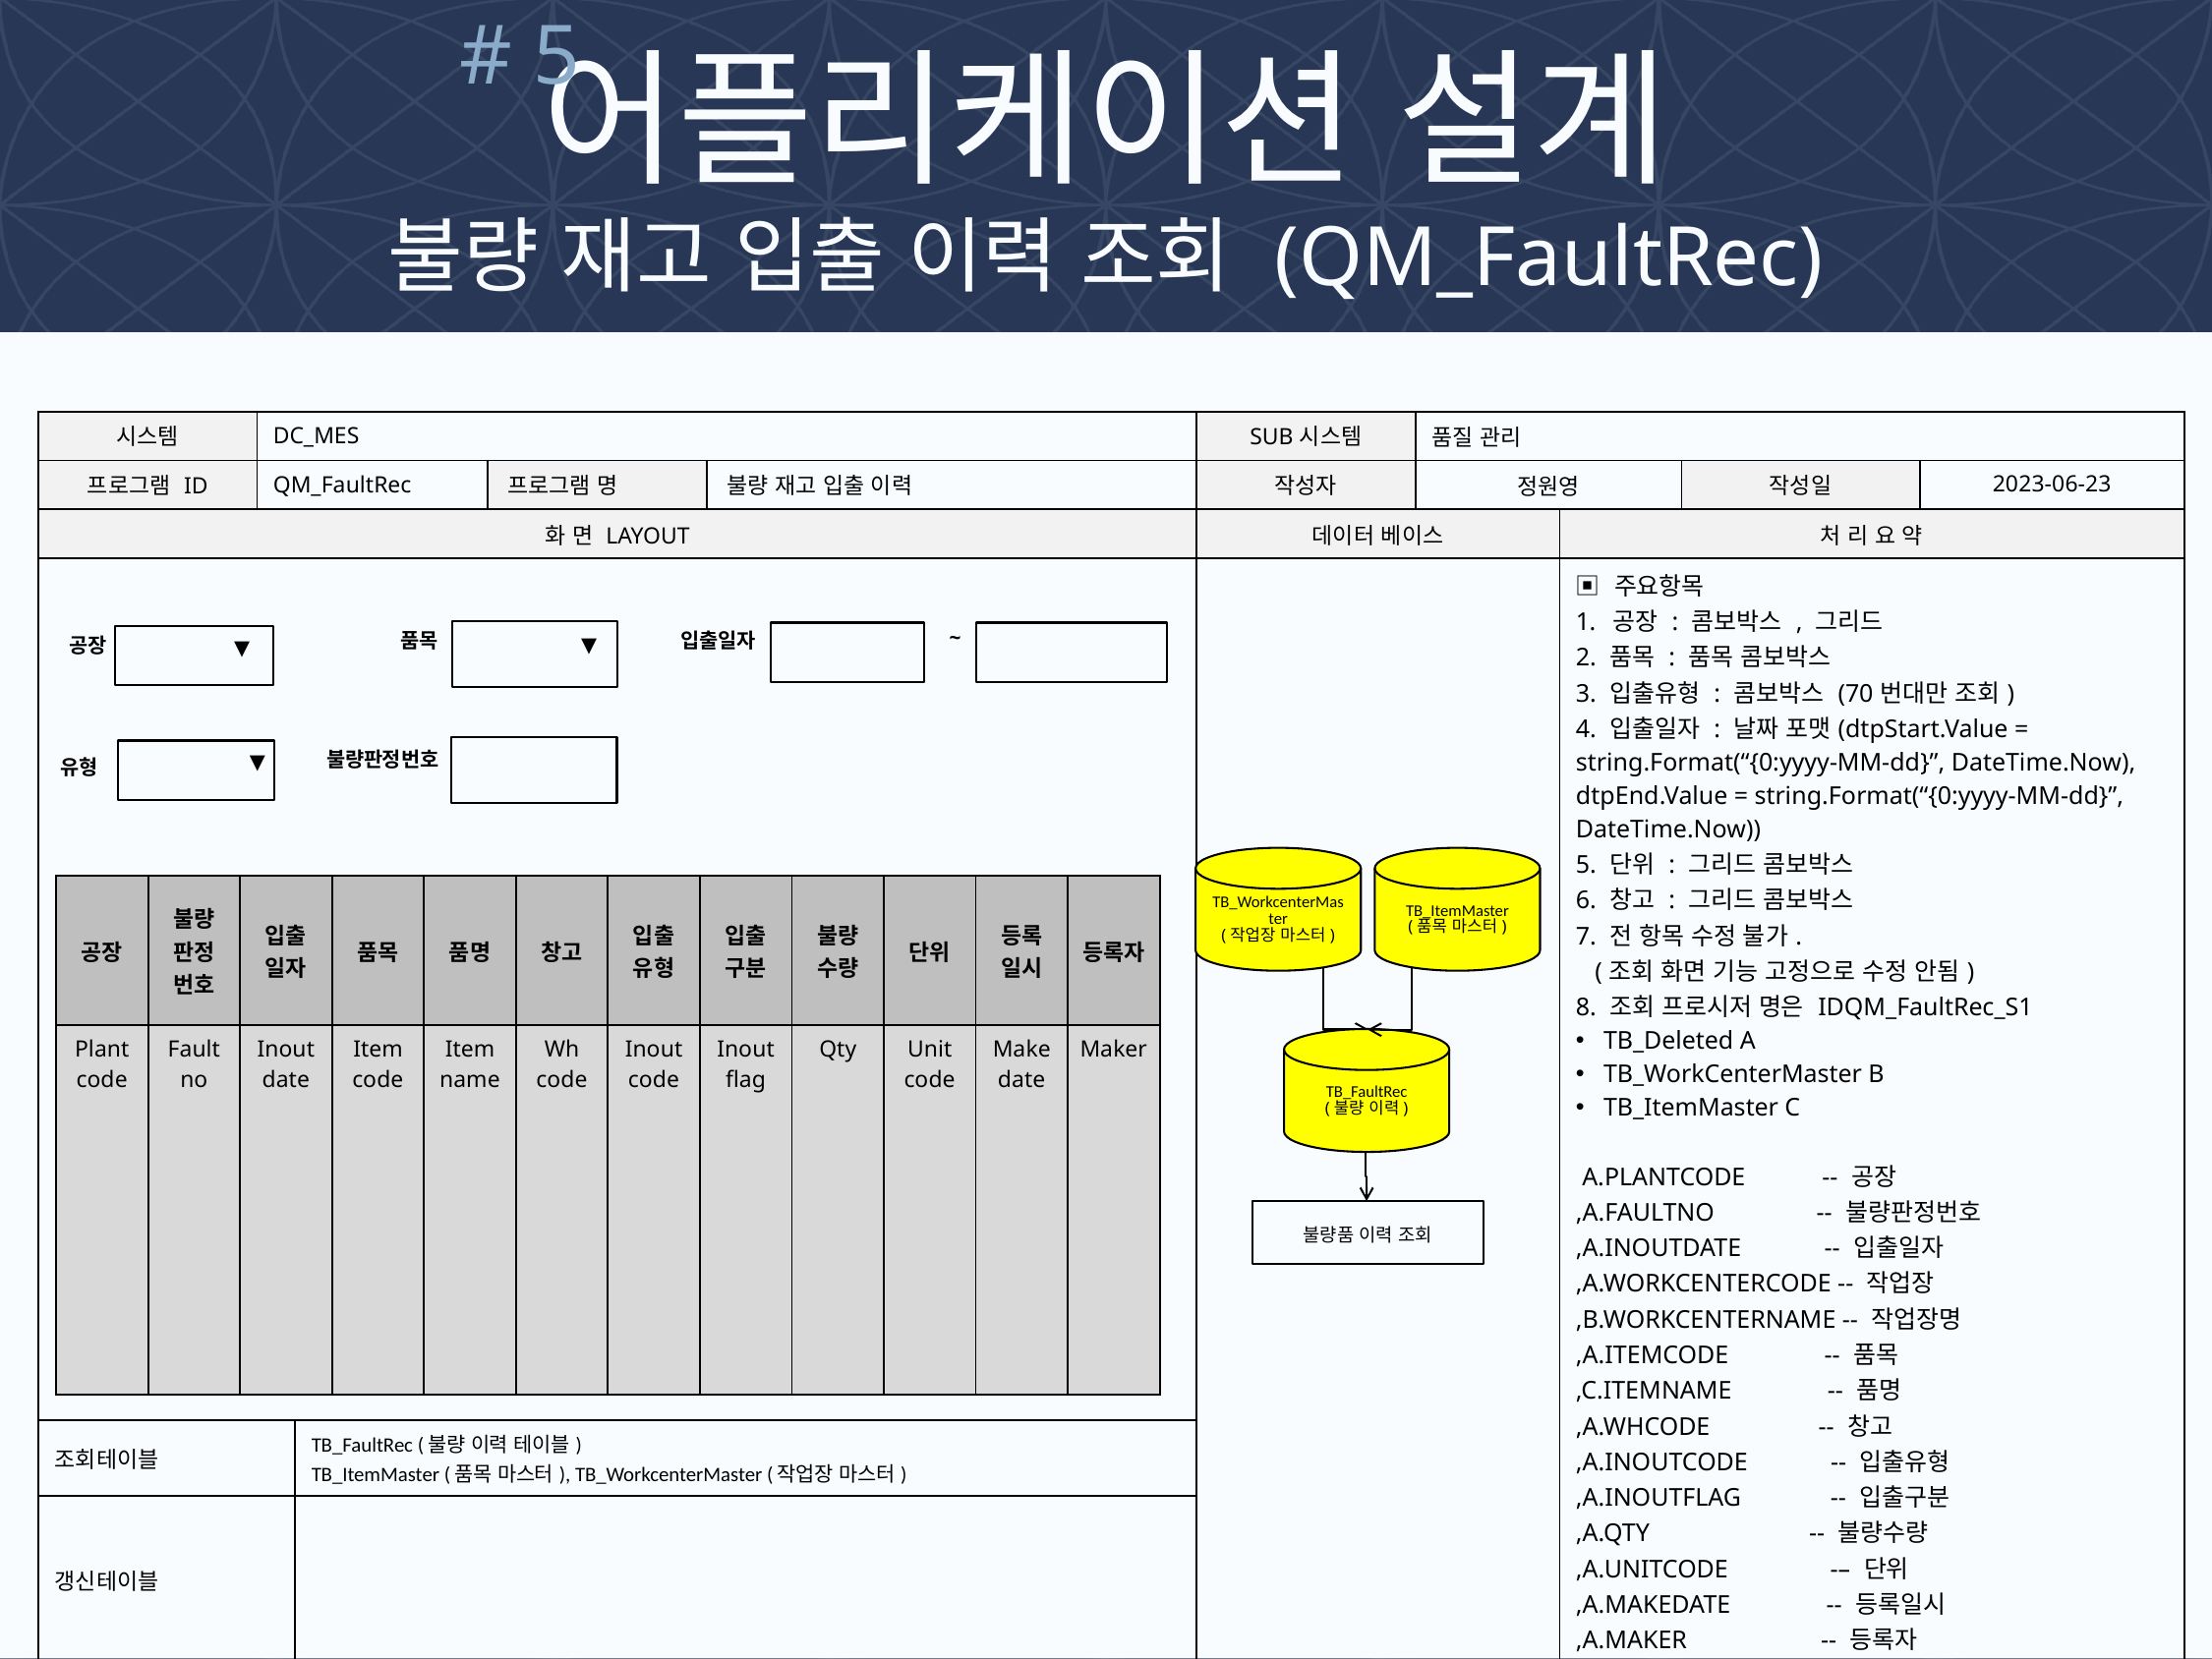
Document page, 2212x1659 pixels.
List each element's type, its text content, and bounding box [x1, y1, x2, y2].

table_header 등록 일시 [976, 877, 1067, 1024]
table_cell Qty [792, 1026, 883, 1394]
table_cell Maker [1069, 1026, 1159, 1394]
text_box 어플리케이션 설계 [210, 25, 2002, 202]
table_cell Wh code [517, 1026, 607, 1394]
table_cell 작성일 [1682, 461, 1919, 508]
table_cell 프로그램 ID [39, 461, 257, 508]
table_cell Fault no [149, 1026, 239, 1394]
table_cell Item name [425, 1026, 515, 1394]
table_cell ▣ 주요항목 공장 : 콤보박스 , 그리드 2. 품목 : 품목 콤보박스 3. 입출유형 : 콤보박스 (70번대만 조회) 4. 입출일자 : 날짜 포맷(dtpStart.Value = string.Format(“{0:yyyy-MM-dd}”, DateTime.Now), dtpEnd.Value = string.Format(“{0:yyyy-MM-dd}”, DateTime.Now)) 5. 단위 : 그리드 콤보박스 6. 창고 : 그리드 콤보박스 7. 전 항목 수정 불가. (조회 화면 기능 고정으로 수정 안됨) 8. 조회 프로시저 명은 IDQM_FaultRec_S1 TB_Deleted A TB_WorkCenterMaster B TB_ItemMaster C A.PLANTCODE -- 공장 ,A.FAULTNO -- 불량판정번호 ,A.INOUTDATE -- 입출일자 ,A.WORKCENTERCODE -- 작업장 ,B.WORKCENTERNAME -- 작업장명 ,A.ITEMCODE -- 품목 ,C.ITEMNAME -- 품명 ,A.WHCODE -- 창고 ,A.INOUTCODE -- 입출유형 ,A.INOUTFLAG -- 입출구분 ,A.QTY -- 불량수량 ,A.UNITCODE -– 단위 ,A.MAKEDATE -- 등록일시 ,A.MAKER -- 등록자 [1560, 559, 2183, 1659]
table_header SUB시스템 [1197, 413, 1415, 460]
table_cell 데이터 베이스 [1197, 510, 1559, 557]
text_box [0, 332, 2212, 1659]
table_header 창고 [517, 877, 607, 1024]
table_header 입출 유형 [609, 877, 699, 1024]
table_cell 2023-06-23 [1921, 461, 2183, 508]
table_cell [296, 1497, 1195, 1659]
table_cell Item code [333, 1026, 423, 1394]
table_cell QM_FaultRec [258, 461, 487, 508]
table_cell 불량 재고 입출 이력 [708, 461, 1195, 508]
text_box 불량 재고 입출 이력 조회 (QM_FaultRec) [210, 203, 2002, 303]
table_header 입출 일자 [241, 877, 331, 1024]
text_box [1194, 847, 1541, 1265]
table_cell Inout flag [701, 1026, 791, 1394]
table_cell Plant code [57, 1026, 147, 1394]
table_header 불량 판정 번호 [149, 877, 239, 1024]
table_header 품질 관리 [1417, 413, 2183, 460]
table_cell [39, 559, 1195, 1419]
text_box # 5 [459, 21, 637, 101]
table_header 시스템 [39, 413, 257, 460]
table_header 품목 [333, 877, 423, 1024]
table_header 품명 [425, 877, 515, 1024]
table_cell Inout date [241, 1026, 331, 1394]
text_box [0, 0, 2212, 332]
table_header 공장 [57, 877, 147, 1024]
table_cell Unit code [885, 1026, 975, 1394]
table_cell 갱신테이블 [39, 1497, 294, 1659]
table_header DC_MES [258, 413, 1195, 460]
table_cell 프로그램 명 [489, 461, 706, 508]
table_cell 작성자 [1197, 461, 1415, 508]
table_cell 화 면 LAYOUT [39, 510, 1195, 557]
table_header 단위 [885, 877, 975, 1024]
table_header 불량 수량 [792, 877, 883, 1024]
table_cell 정원영 [1417, 461, 1681, 508]
table_cell [1197, 559, 1559, 1659]
table_header 입출 구분 [701, 877, 791, 1024]
table_cell Inout code [609, 1026, 699, 1394]
table_cell 조회테이블 [39, 1421, 294, 1495]
table_cell Make date [976, 1026, 1067, 1394]
table_cell TB_FaultRec (불량 이력 테이블) TB_ItemMaster (품목 마스터), TB_WorkcenterMaster (작업장 마스터) [296, 1421, 1195, 1495]
table_header 등록자 [1069, 877, 1159, 1024]
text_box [24, 612, 1168, 818]
table_cell 처 리 요 약 [1560, 510, 2183, 557]
